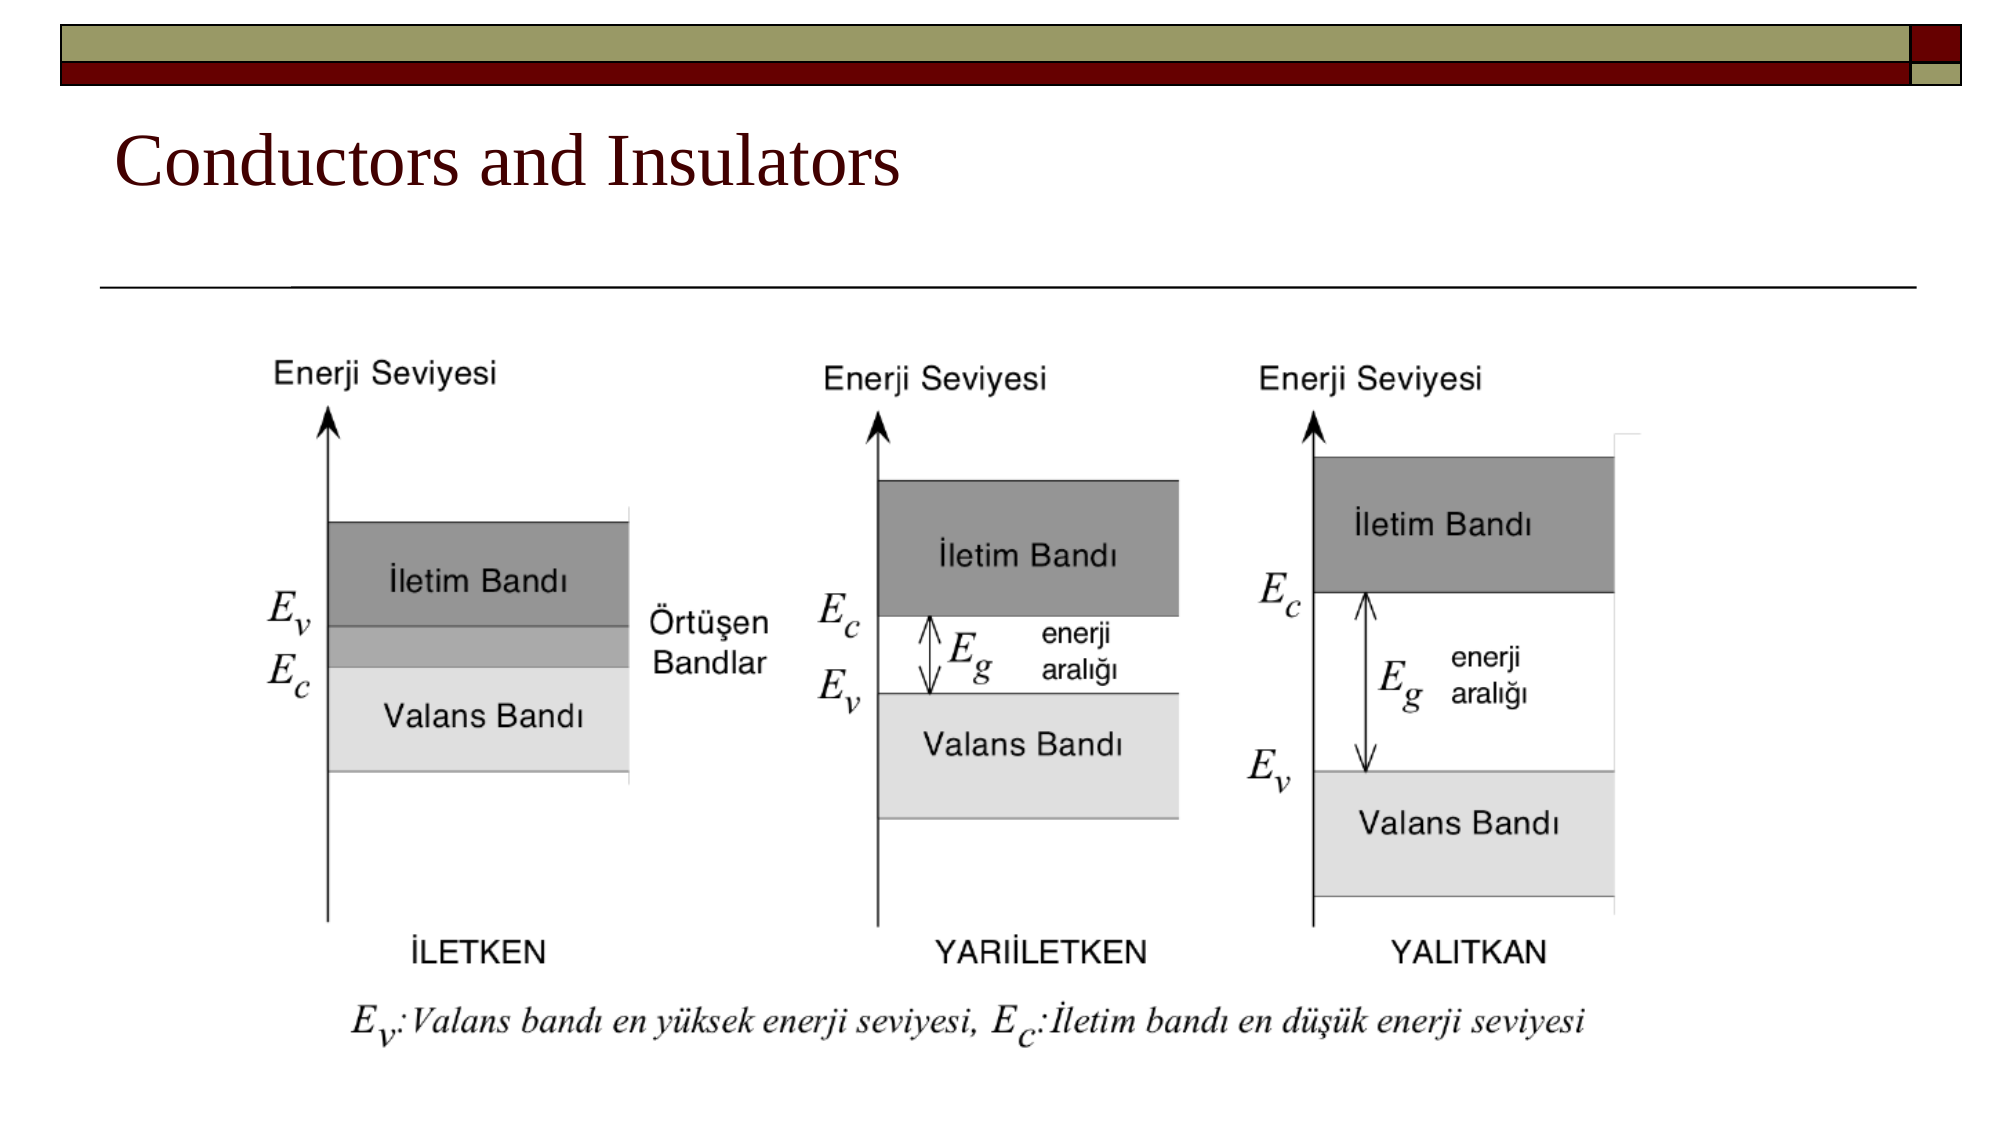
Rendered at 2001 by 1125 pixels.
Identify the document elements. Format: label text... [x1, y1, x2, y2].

picture [213, 327, 1647, 1074]
title Conductors and Insulators [99, 87, 1900, 208]
